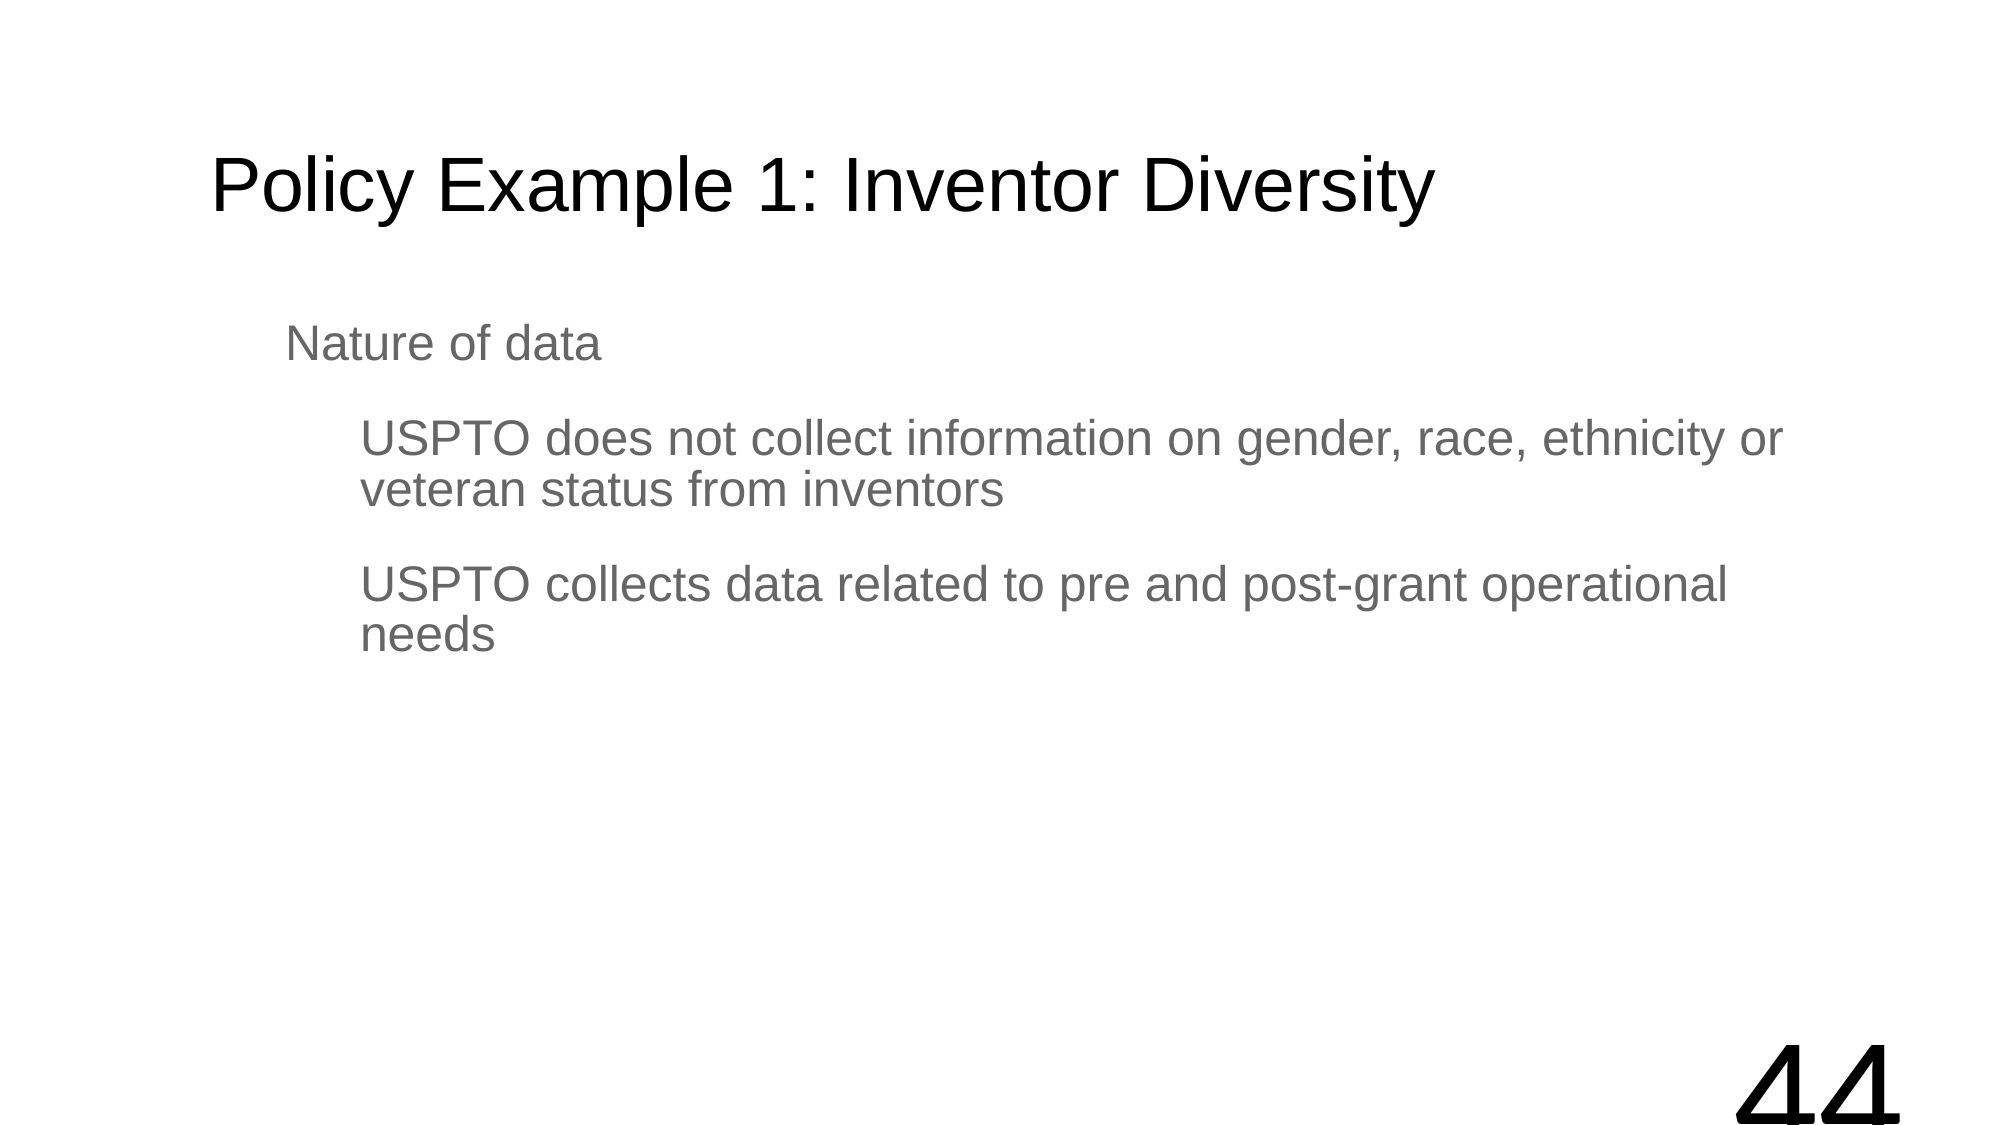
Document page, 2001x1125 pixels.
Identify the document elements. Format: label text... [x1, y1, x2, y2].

slide_number 44 [1437, 963, 1918, 1125]
list Nature of data USPTO does not collect information on gender, race, ethnicity or veteran status from inventors USPTO collects data related to pre and post-grant operational needs [189, 299, 1810, 944]
title Policy Example 1: Inventor Diversity [189, 108, 1834, 268]
